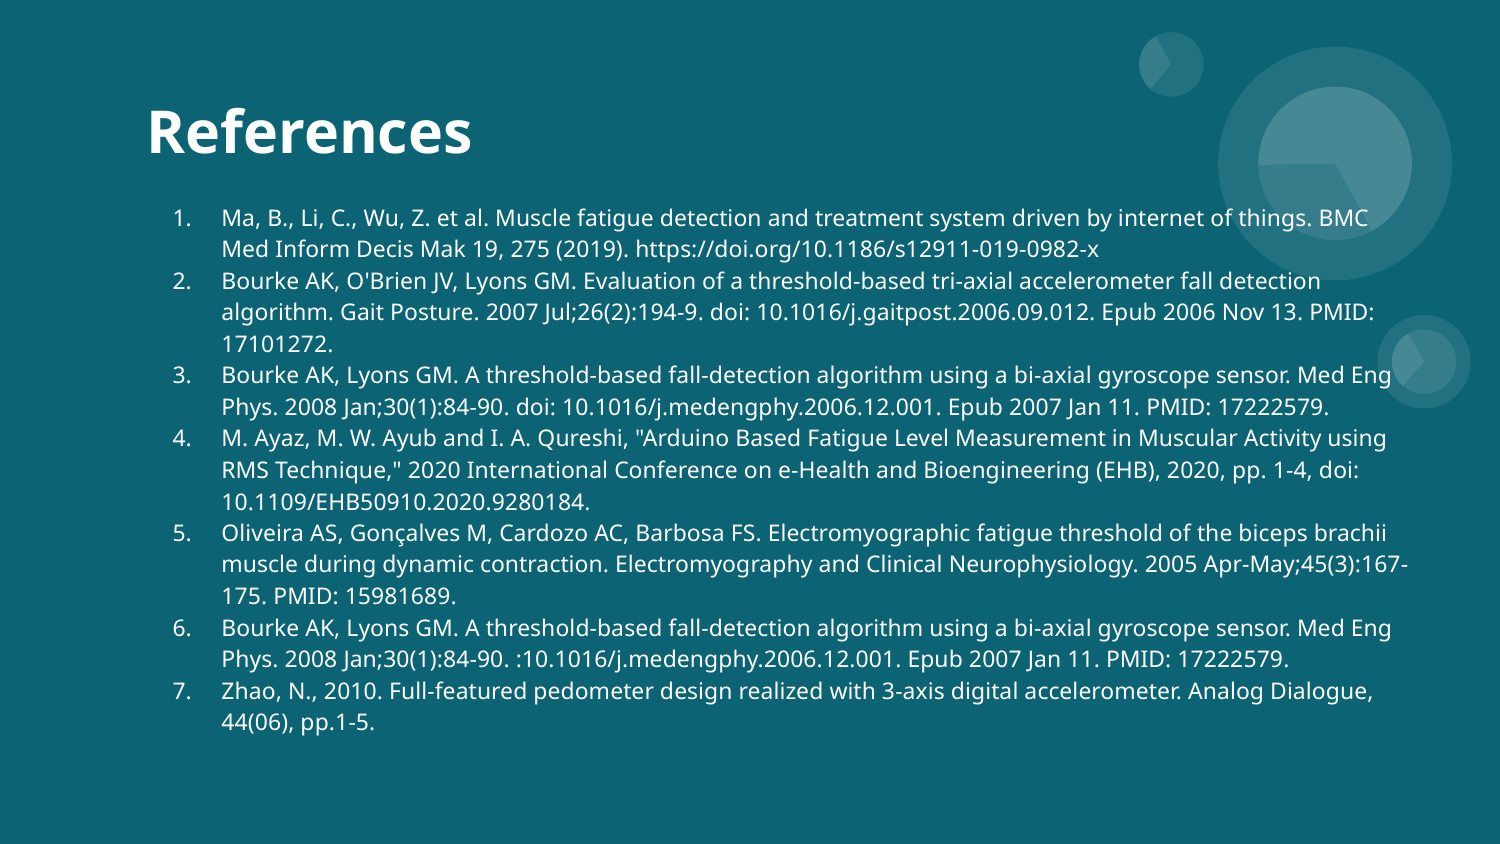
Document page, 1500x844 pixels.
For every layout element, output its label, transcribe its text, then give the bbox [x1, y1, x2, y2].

title References [131, 79, 1093, 136]
list Ma, B., Li, C., Wu, Z. et al. Muscle fatigue detection and treatment system driven by internet of things. BMC Med Inform Decis Mak 19, 275 (2019). https://doi.org/10.1186/s12911-019-0982-x Bourke AK, O'Brien JV, Lyons GM. Evaluation of a threshold-based tri-axial accelerometer fall detection algorithm. Gait Posture. 2007 Jul;26(2):194-9. doi: 10.1016/j.gaitpost.2006.09.012. Epub 2006 Nov 13. PMID: 17101272. Bourke AK, Lyons GM. A threshold-based fall-detection algorithm using a bi-axial gyroscope sensor. Med Eng Phys. 2008 Jan;30(1):84-90. doi: 10.1016/j.medengphy.2006.12.001. Epub 2007 Jan 11. PMID: 17222579. M. Ayaz, M. W. Ayub and I. A. Qureshi, "Arduino Based Fatigue Level Measurement in Muscular Activity using RMS Technique," 2020 International Conference on e-Health and Bioengineering (EHB), 2020, pp. 1-4, doi: 10.1109/EHB50910.2020.9280184. Oliveira AS, Gonçalves M, Cardozo AC, Barbosa FS. Electromyographic fatigue threshold of the biceps brachii muscle during dynamic contraction. Electromyography and Clinical Neurophysiology. 2005 Apr-May;45(3):167-175. PMID: 15981689. Bourke AK, Lyons GM. A threshold-based fall-detection algorithm using a bi-axial gyroscope sensor. Med Eng Phys. 2008 Jan;30(1):84-90. :10.1016/j.medengphy.2006.12.001. Epub 2007 Jan 11. PMID: 17222579. Zhao, N., 2010. Full-featured pedometer design realized with 3-axis digital accelerometer. Analog Dialogue, 44(06), pp.1-5. [131, 136, 1437, 666]
